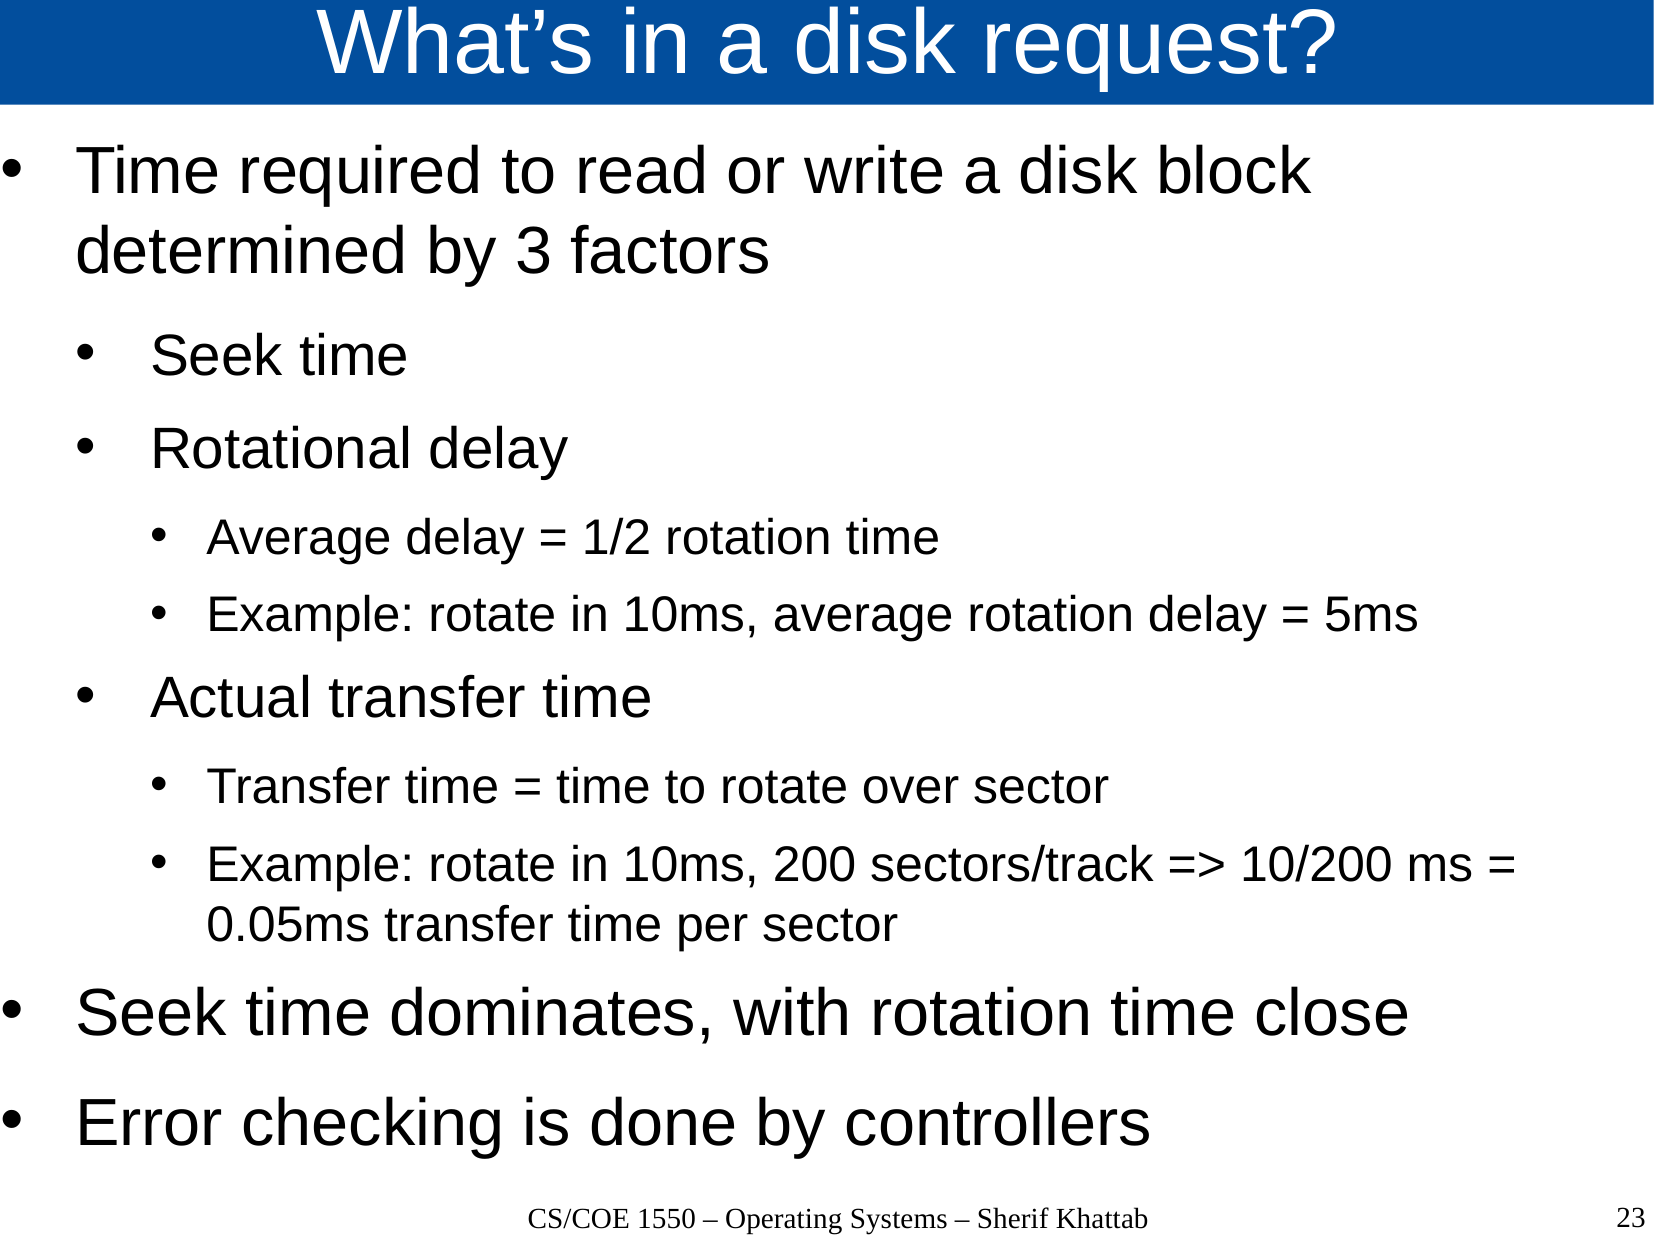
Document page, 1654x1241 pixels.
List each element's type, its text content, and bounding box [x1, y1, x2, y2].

slide_number 23 [1265, 1200, 1647, 1241]
title What’s in a disk request? [0, 0, 1654, 105]
list Time required to read or write a disk block determined by 3 factors Seek time Rotational delay Average delay = 1/2 rotation time Example: rotate in 10ms, average rotation delay = 5ms Actual transfer time Transfer time = time to rotate over sector Example: rotate in 10ms, 200 sectors/track => 10/200 ms = 0.05ms transfer time per sector Seek time dominates, with rotation time close Error checking is done by controllers [0, 127, 1654, 1195]
footer CS/COE 1550 – Operating Systems – Sherif Khattab [460, 1201, 1217, 1241]
